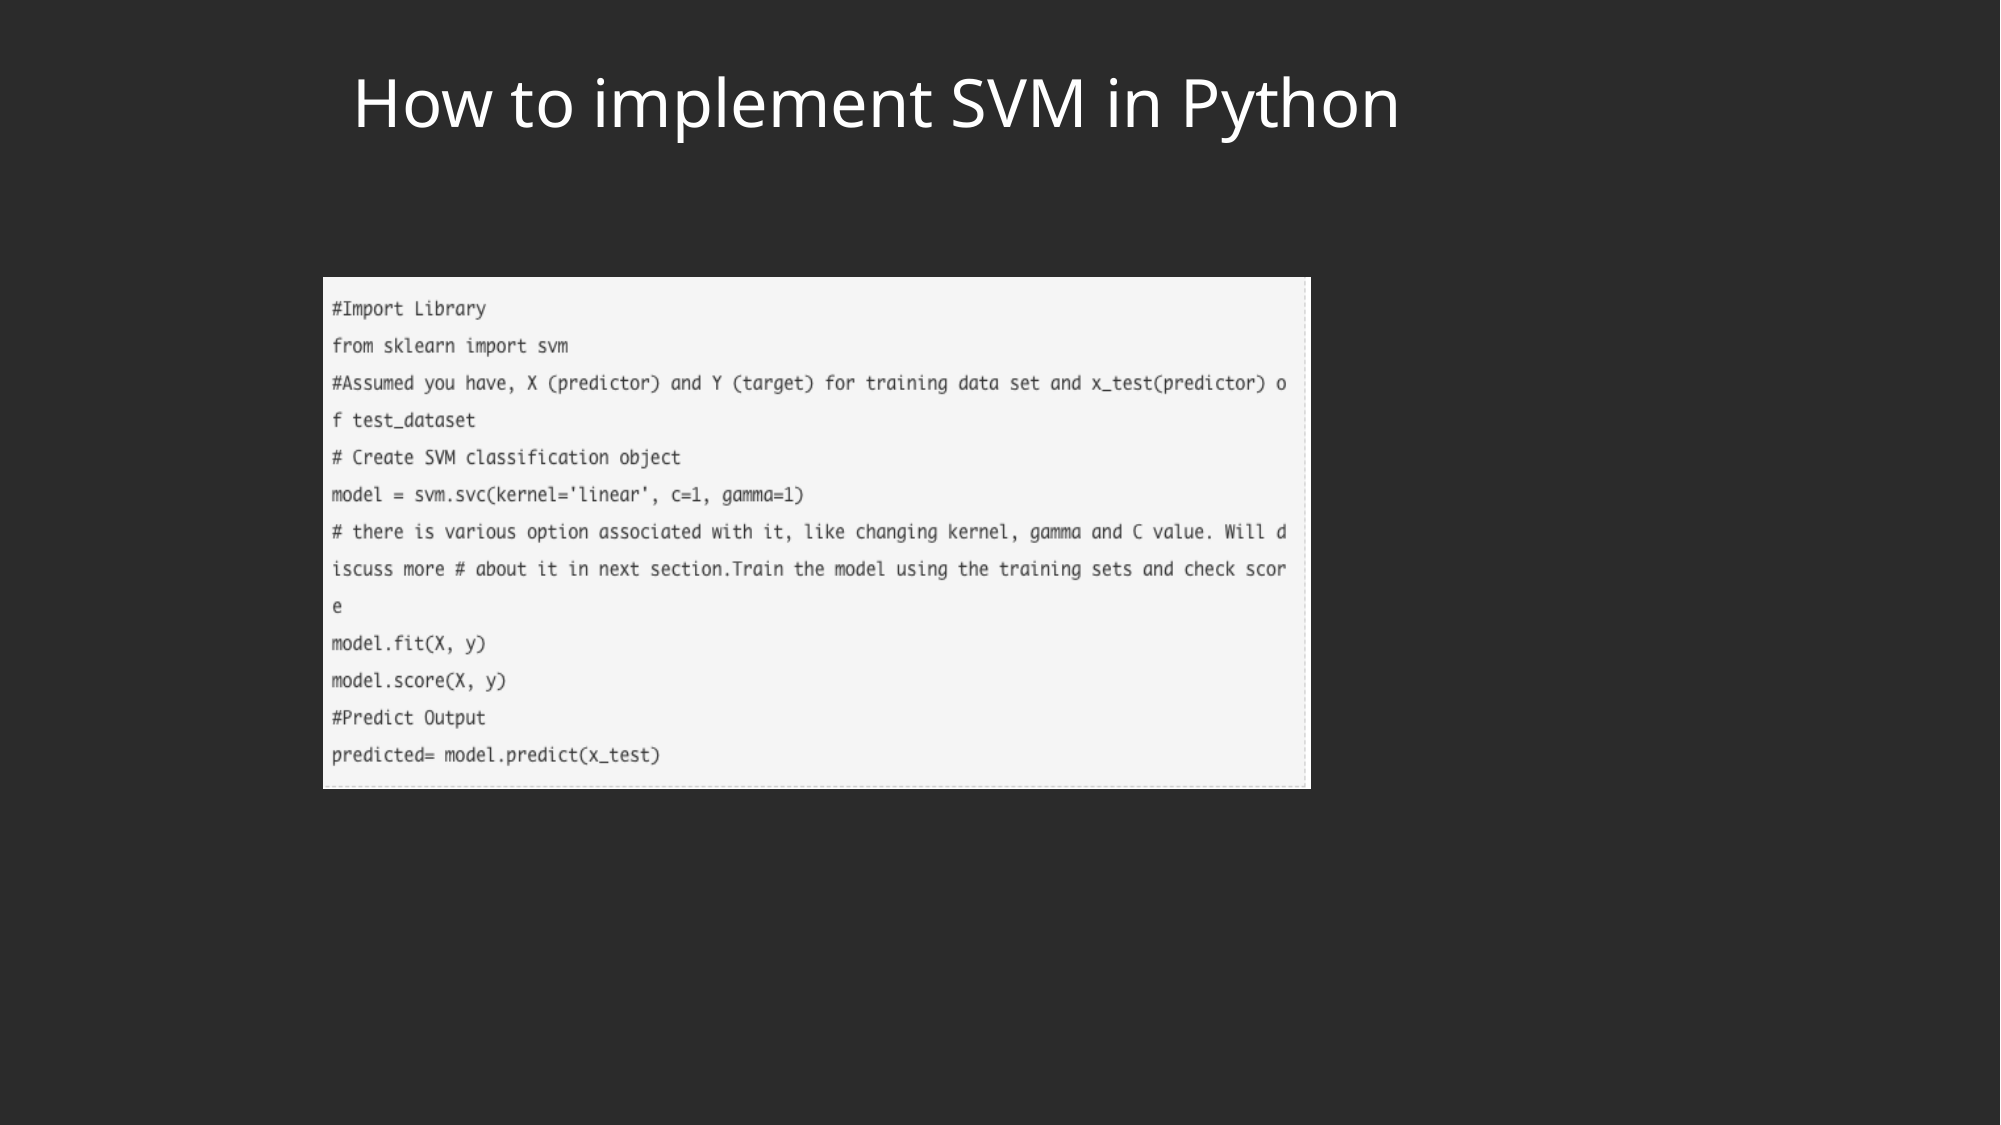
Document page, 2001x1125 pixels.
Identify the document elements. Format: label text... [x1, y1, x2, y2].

title How to implement SVM in Python [352, 69, 1524, 205]
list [323, 277, 1312, 790]
